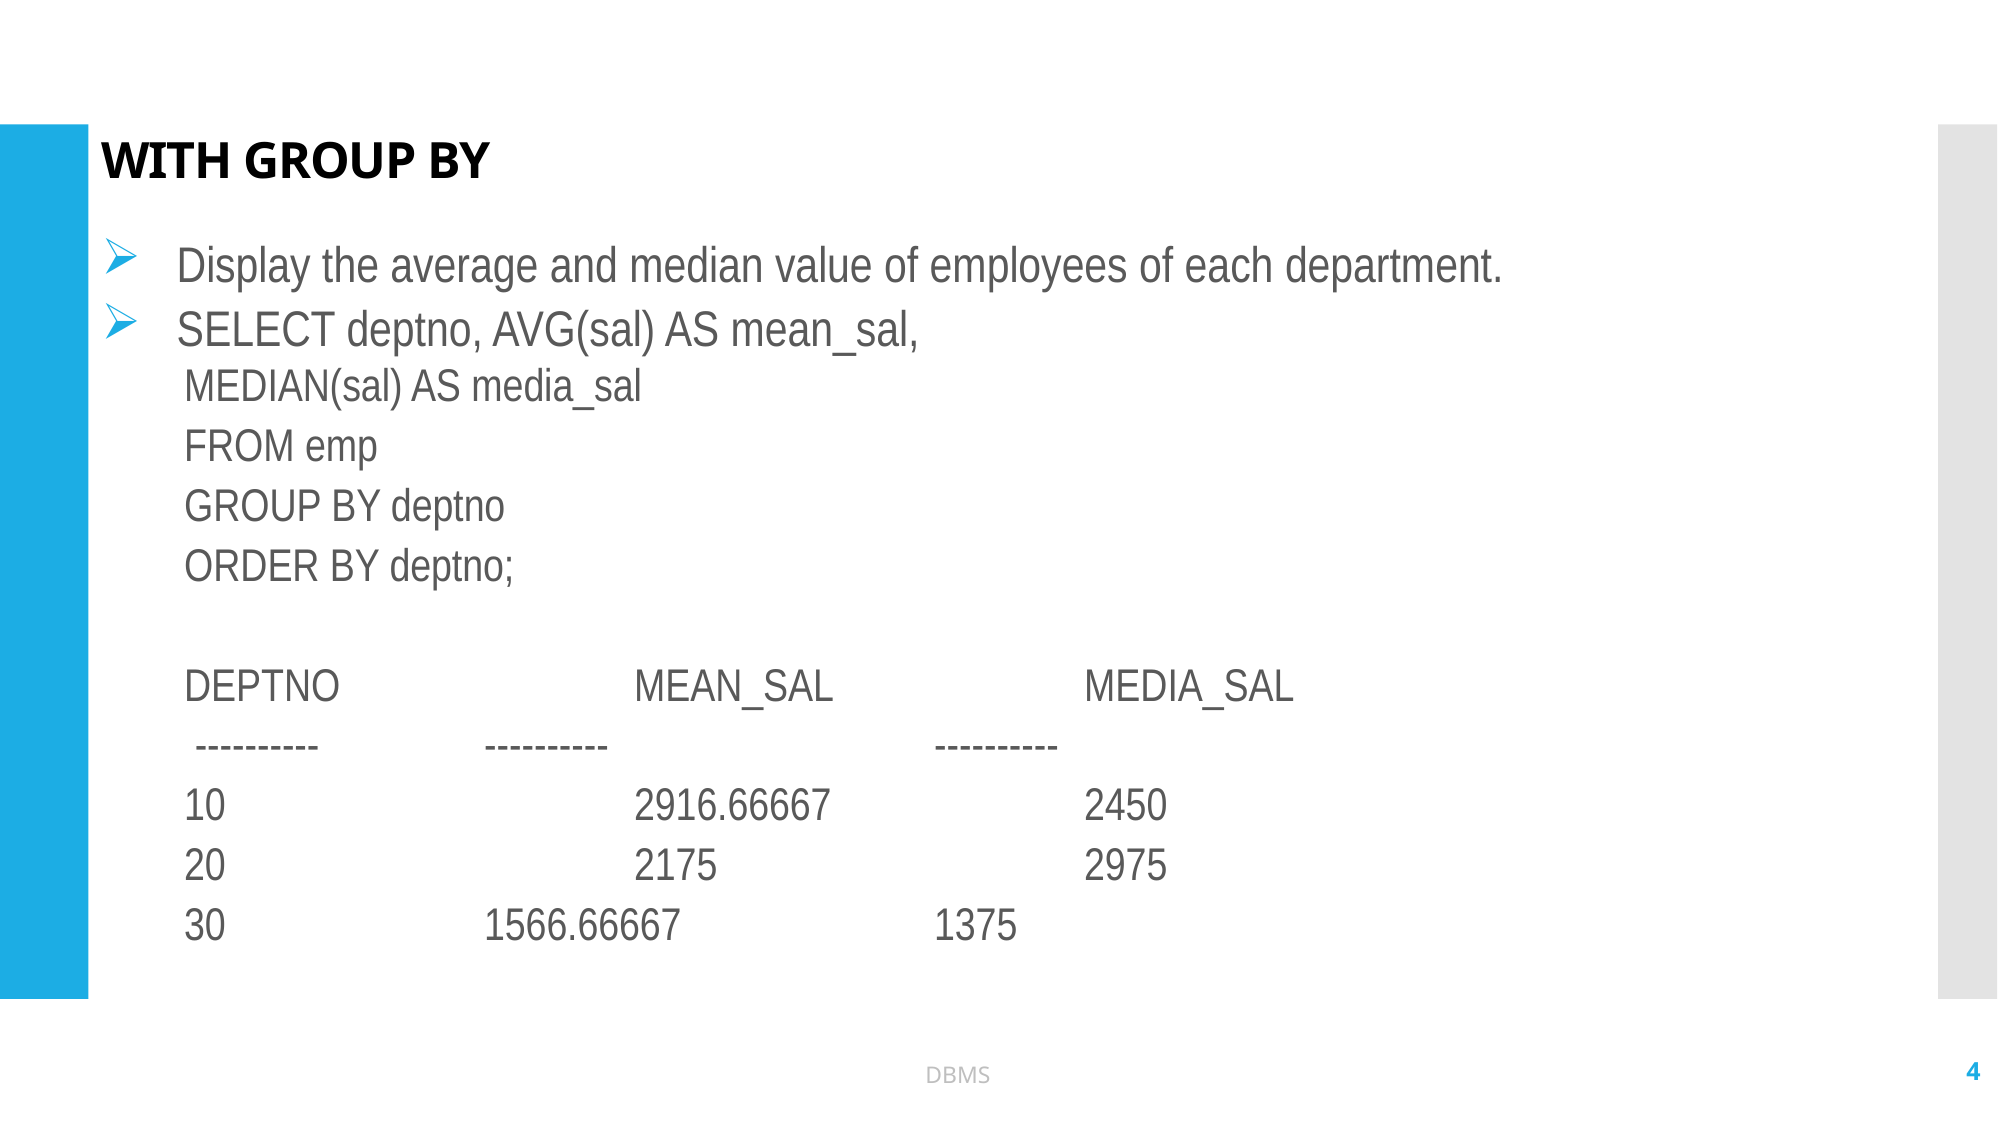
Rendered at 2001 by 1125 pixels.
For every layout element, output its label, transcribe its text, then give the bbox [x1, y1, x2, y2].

footer DBMS [473, 1046, 1443, 1107]
list Display the average and median value of employees of each department. SELECT deptno, AVG(sal) AS mean_sal, MEDIAN(sal) AS media_sal FROM emp GROUP BY deptno ORDER BY deptno; DEPTNO MEAN_SAL MEDIA_SAL ---------- ---------- ---------- 10 2916.66667 2450 20 2175 2975 30 1566.66667 1375 [86, 231, 1910, 1036]
title With Group By [86, 128, 1653, 189]
slide_number 4 [1744, 1042, 1996, 1103]
